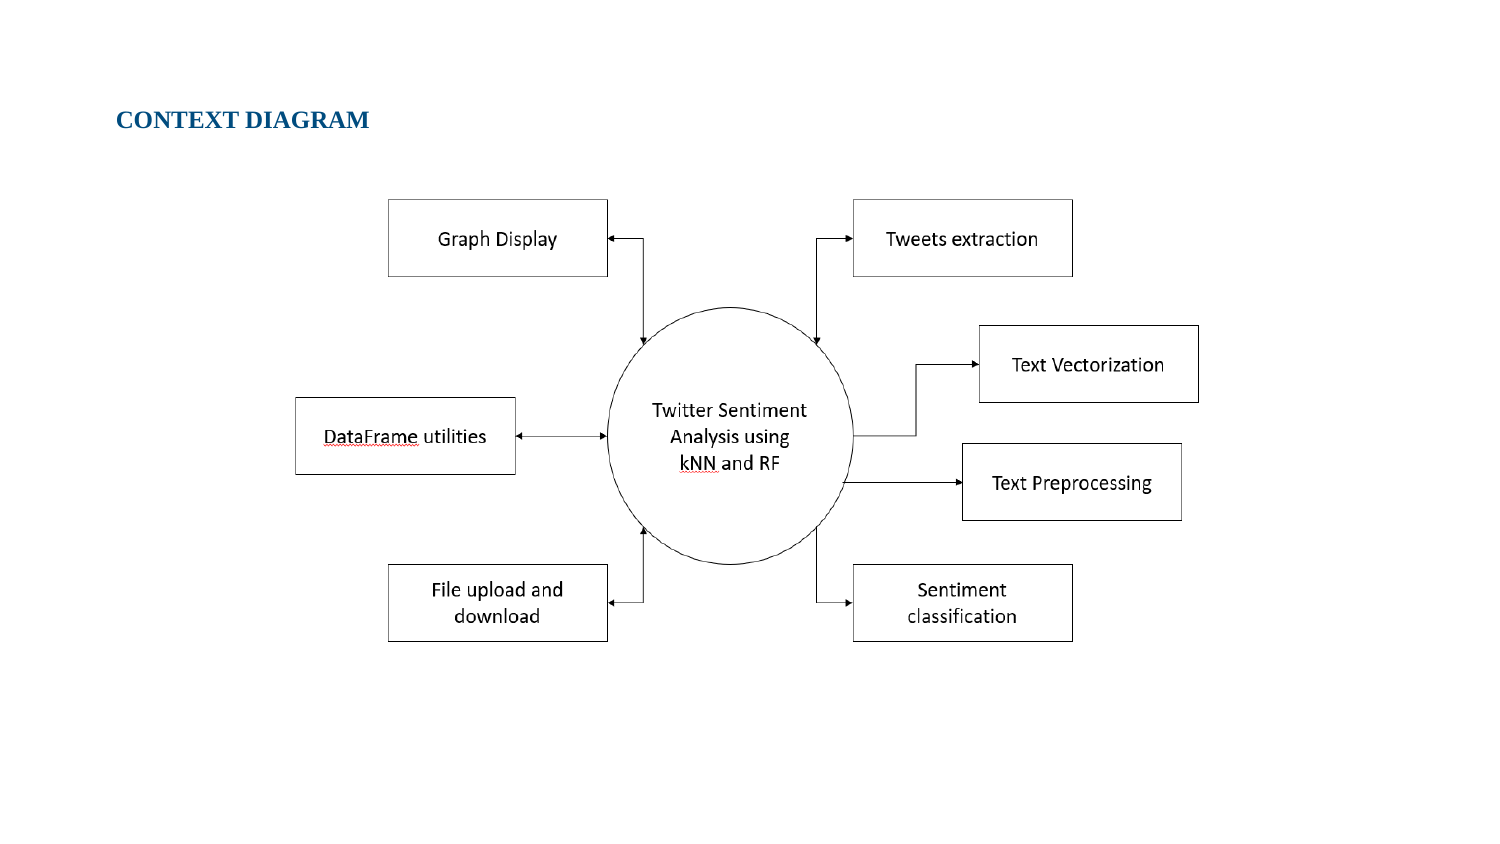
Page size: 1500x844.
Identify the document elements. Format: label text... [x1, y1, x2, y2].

picture [281, 176, 1219, 668]
text_box CONTEXT DIAGRAM [100, 88, 805, 148]
